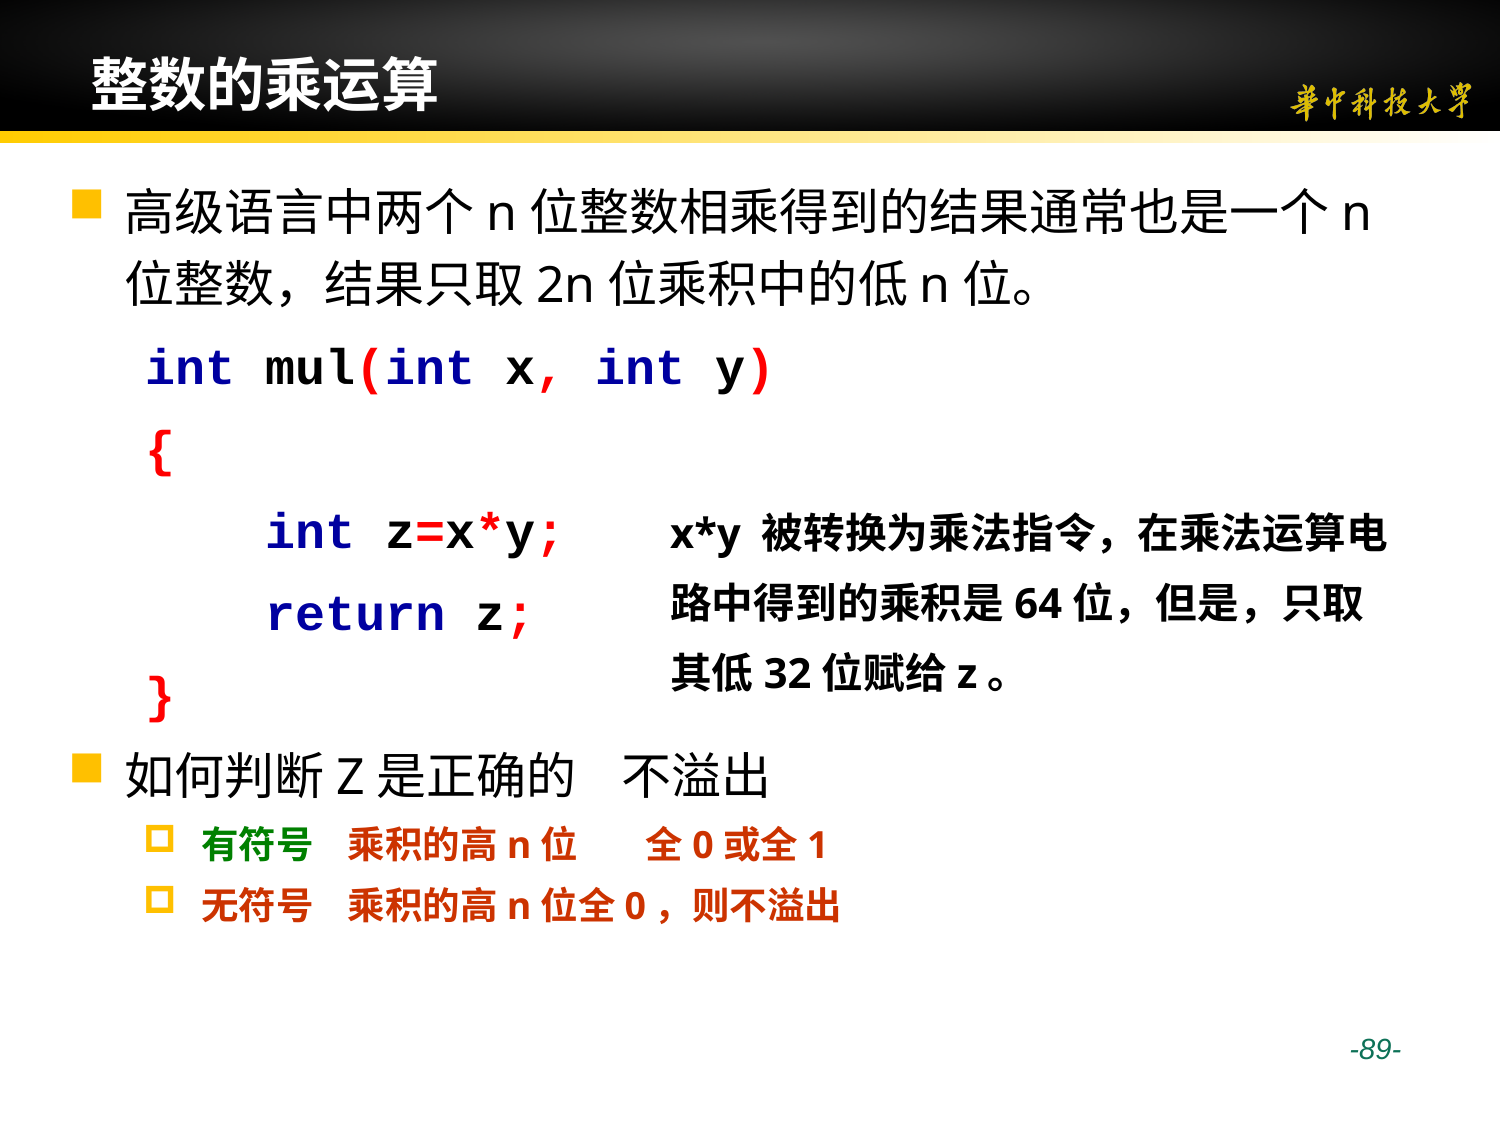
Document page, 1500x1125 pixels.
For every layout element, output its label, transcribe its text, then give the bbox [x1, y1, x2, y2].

slide_number -89- [1257, 1023, 1425, 1102]
title 整数的乘运算 [74, 34, 1426, 131]
text_box x*y 被转换为乘法指令，在乘法运算电路中得到的乘积是64位，但是，只取其低32位赋给z。 [655, 479, 1409, 705]
text_box =1 [738, 131, 744, 143]
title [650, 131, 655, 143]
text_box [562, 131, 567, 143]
list 高级语言中两个n位整数相乘得到的结果通常也是一个n位整数，结果只取2n位乘积中的低n位。 int mul(int x, int y) { int z=x*y; return z; } 如何判断Z是正确的 不溢出 有符号 乘积的高n位 全0或全1 无符号 乘积的高n位全0，则不溢出 [52, 160, 1402, 988]
picture [0, 0, 1500, 131]
